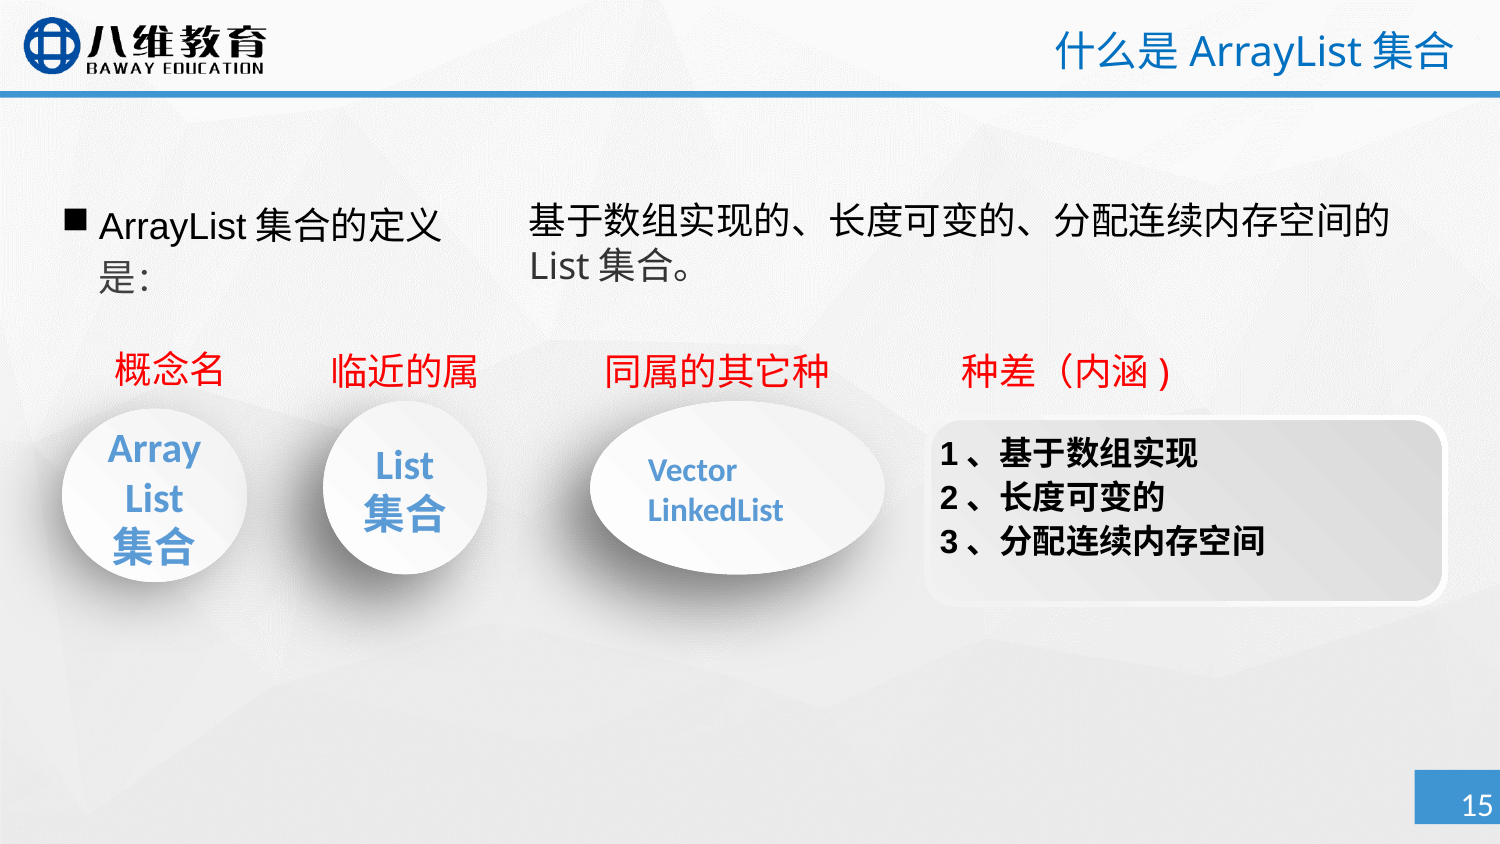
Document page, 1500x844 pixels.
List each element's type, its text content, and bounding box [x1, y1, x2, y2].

picture [0, 0, 1500, 91]
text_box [924, 414, 1449, 607]
picture [0, 98, 1500, 844]
text_box ArrayList 集合 [61, 407, 248, 584]
title 什么是ArrayList集合 [360, 23, 1471, 84]
list ArrayList集合的定义是： [46, 187, 527, 257]
text_box 基于数组实现的、长度可变的、分配连续内存空间的 List集合。 [514, 189, 1500, 340]
text_box 同属的其它种 [549, 340, 885, 401]
text_box List 集合 [322, 400, 489, 576]
text_box 临近的属 [296, 340, 515, 401]
text_box 概念名 [18, 338, 324, 399]
text_box 种差（内涵) [920, 340, 1211, 401]
text_box 1、基于数组实现 2、长度可变的 3、分配连续内存空间 [924, 607, 1404, 612]
text_box Vector LinkedList [589, 400, 886, 576]
